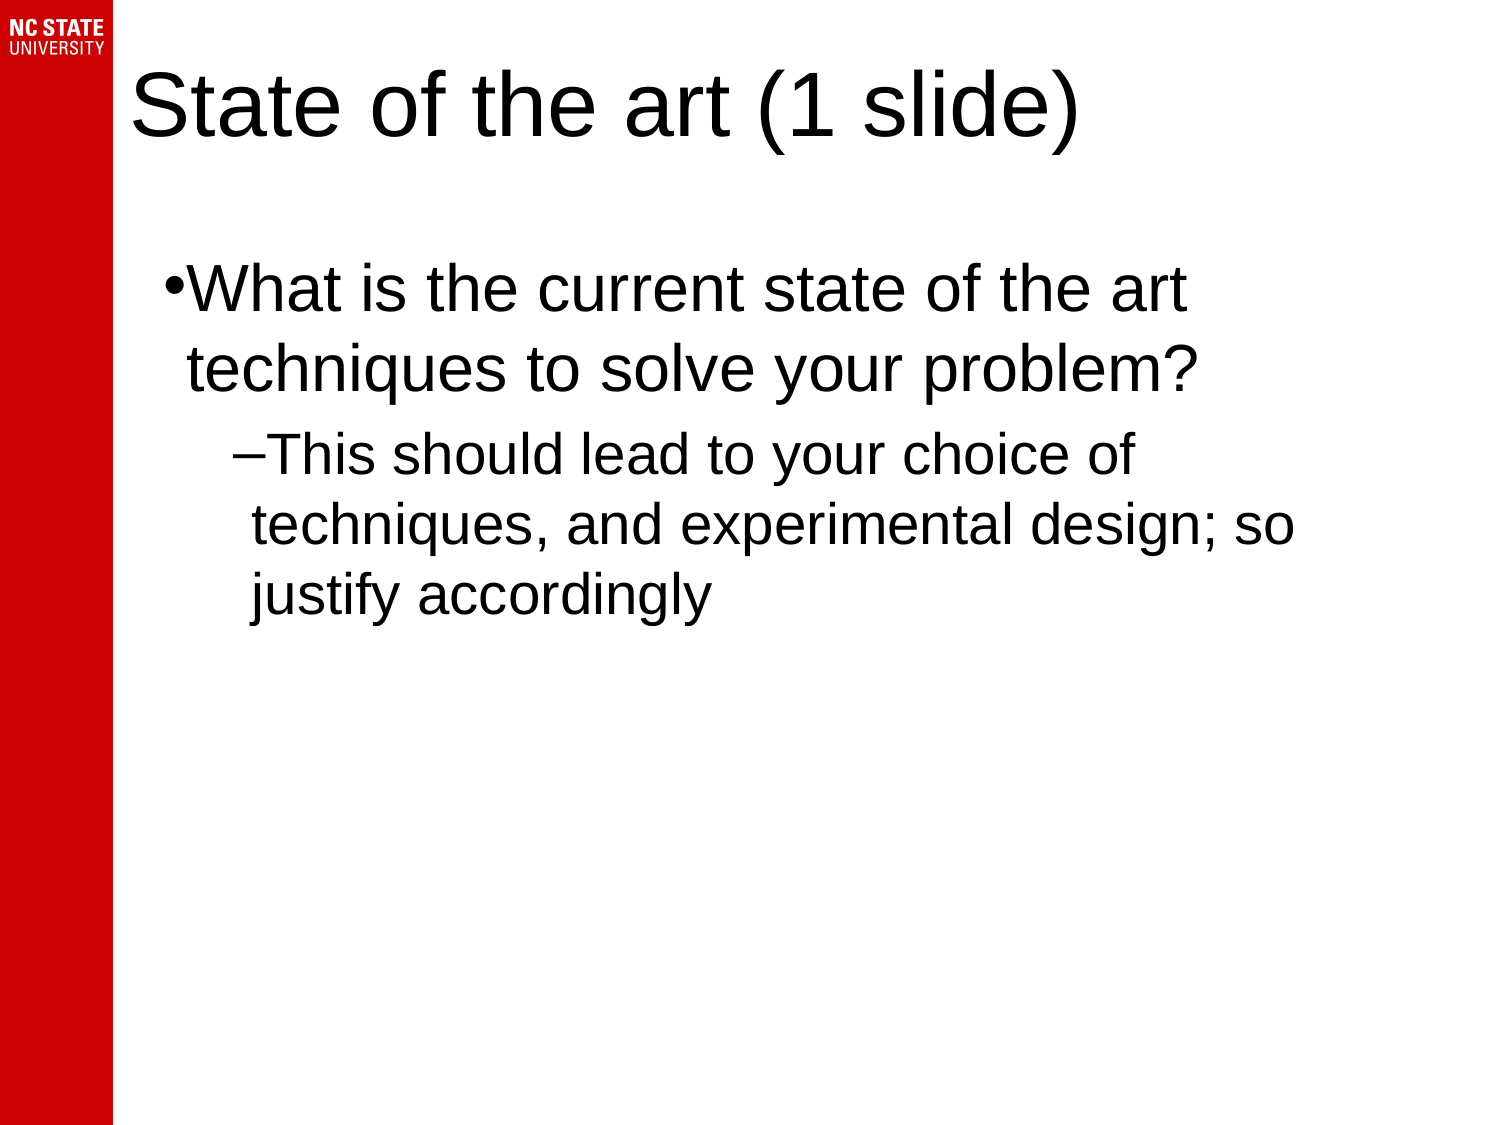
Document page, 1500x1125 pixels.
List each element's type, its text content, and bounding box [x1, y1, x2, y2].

picture [0, 0, 113, 1125]
title State of the art (1 slide) [114, 5, 1355, 194]
list What is the current state of the art techniques to solve your problem? This should lead to your choice of techniques, and experimental design; so justify accordingly [114, 229, 1416, 1005]
